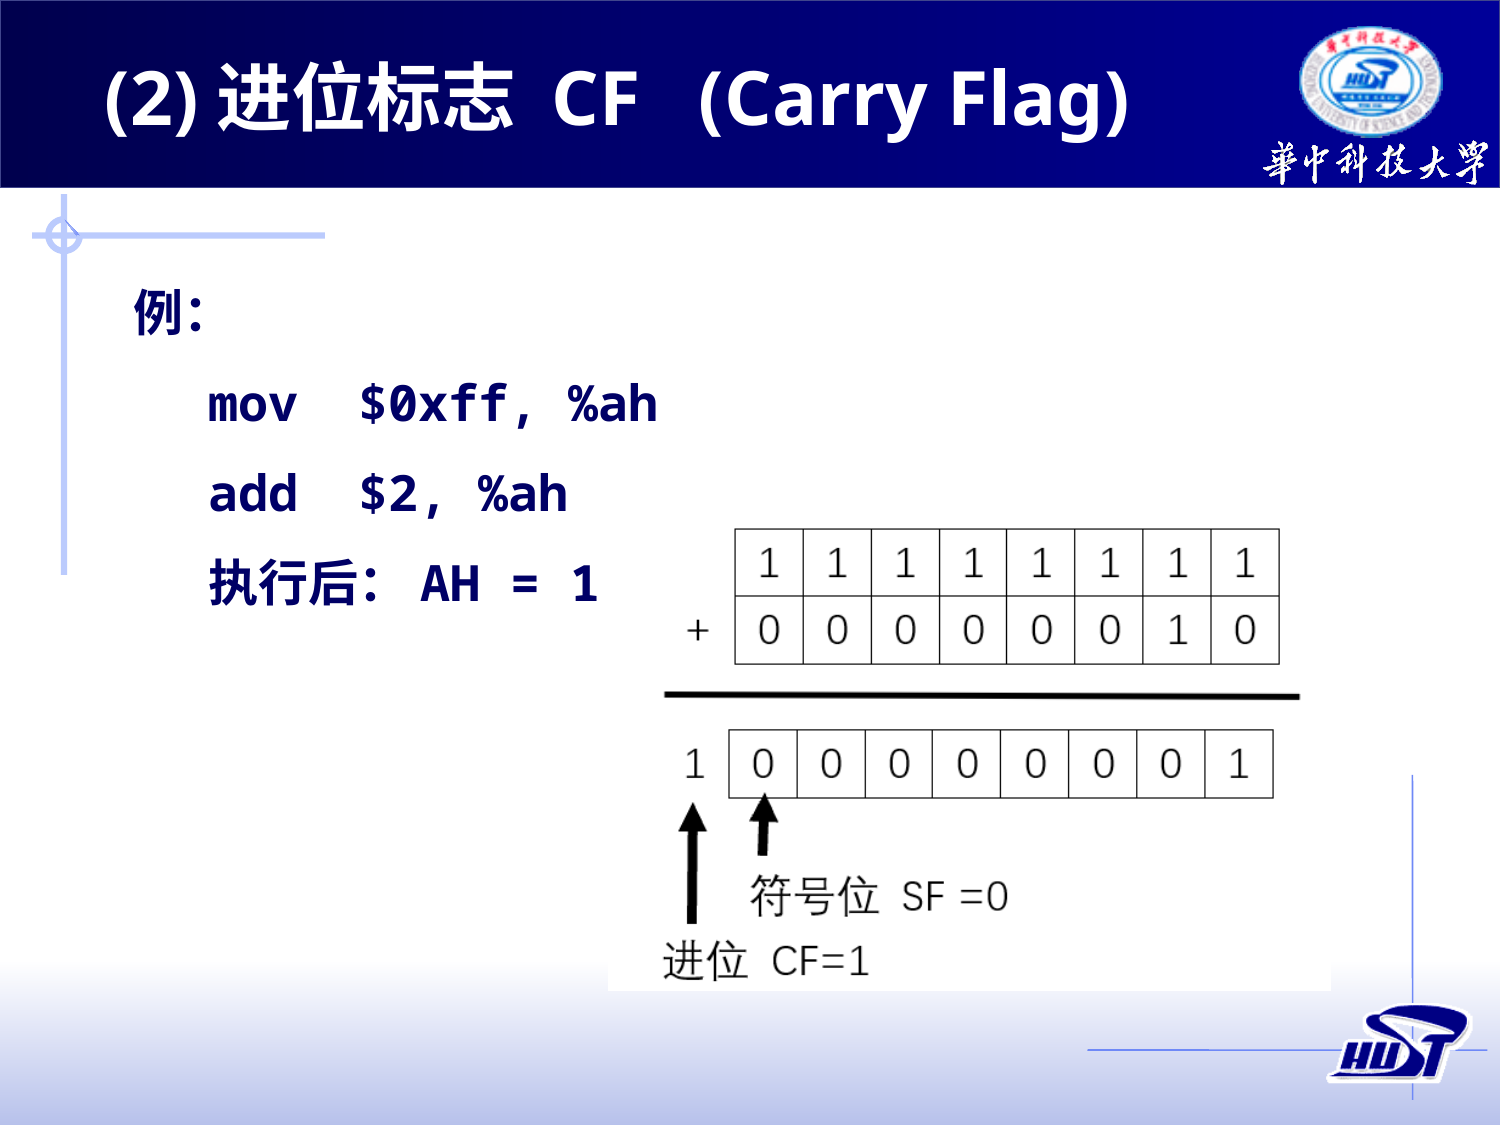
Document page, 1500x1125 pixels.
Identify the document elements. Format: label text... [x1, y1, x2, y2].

text_box (2)进位标志 CF (Carry Flag) [89, 42, 1308, 148]
picture [1299, 26, 1443, 138]
picture [607, 503, 1331, 992]
text_box 例： mov $0xff, %ah add $2, %ah 执行后：AH = 1 [0, 243, 941, 619]
picture [1262, 140, 1488, 185]
